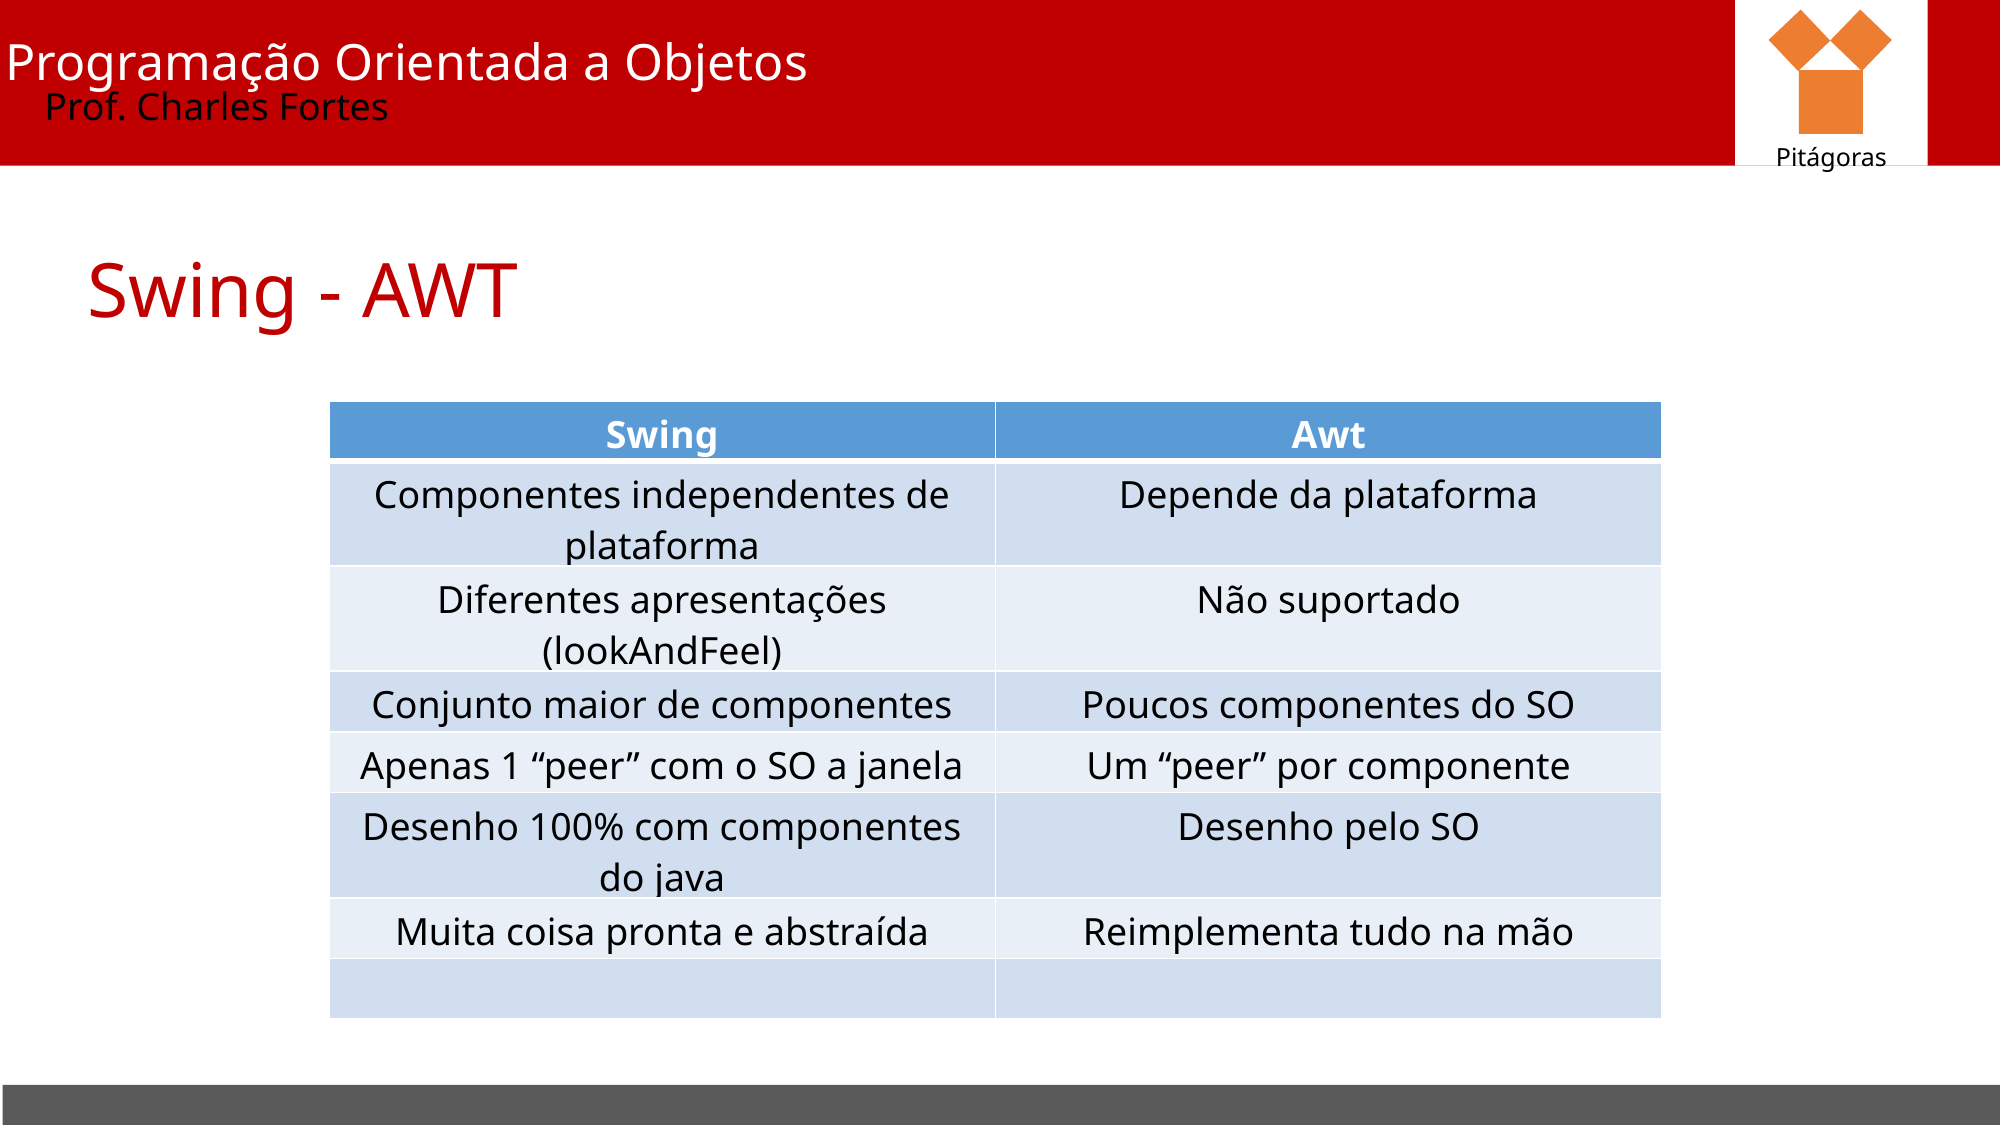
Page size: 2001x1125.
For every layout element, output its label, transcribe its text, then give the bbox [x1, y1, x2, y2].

table_cell Reimplementa tudo na mão [996, 899, 1661, 958]
table_cell [996, 959, 1661, 1018]
table_cell Depende da plataforma [996, 464, 1661, 565]
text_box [1767, 18, 1896, 180]
table_cell [330, 959, 995, 1018]
table_cell Desenho 100% com componentes do java [330, 793, 995, 897]
text_box [1929, 0, 2000, 167]
text_box Programação Orientada a Objetos [0, 23, 824, 98]
text_box [1734, 0, 1929, 167]
table_cell Não suportado [996, 567, 1661, 670]
table_cell Apenas 1 “peer” com o SO a janela [330, 733, 995, 792]
text_box Prof. Charles Fortes [29, 75, 405, 136]
table_cell Conjunto maior de componentes [330, 672, 995, 731]
table_cell Diferentes apresentações (lookAndFeel) [330, 567, 995, 670]
text_box [0, 0, 1734, 167]
table_header Awt [996, 402, 1661, 458]
table_cell Muita coisa pronta e abstraída [330, 899, 995, 958]
table_cell Desenho pelo SO [996, 793, 1661, 897]
table_cell Poucos componentes do SO [996, 672, 1661, 731]
text_box Swing - AWT [72, 235, 534, 340]
text_box [2, 1084, 2000, 1125]
table_header Swing [330, 402, 995, 458]
table_cell Um “peer” por componente [996, 733, 1661, 792]
table_cell Componentes independentes de plataforma [330, 464, 995, 565]
